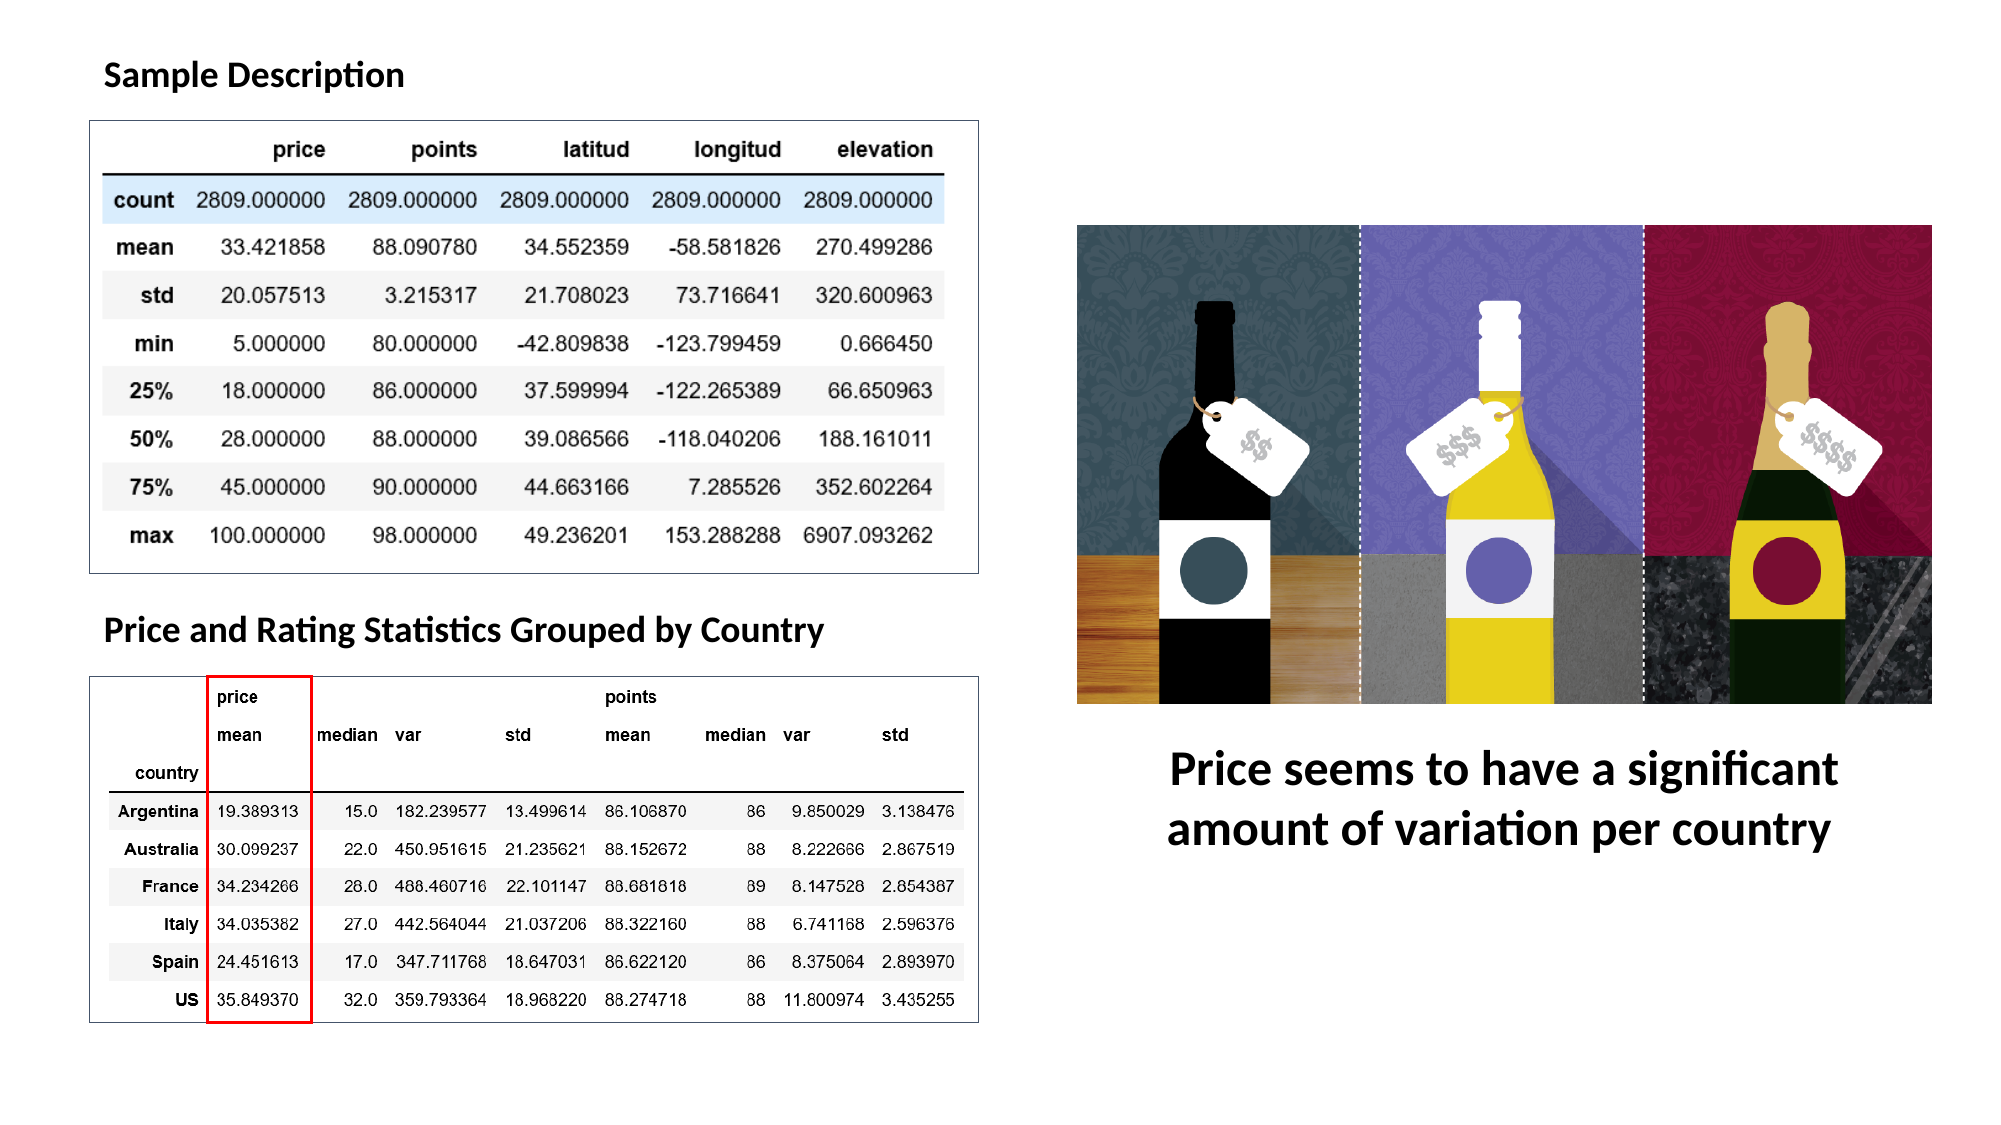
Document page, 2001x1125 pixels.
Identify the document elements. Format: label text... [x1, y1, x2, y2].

text_box Price seems to have a significant amount of variation per country [1146, 728, 1864, 863]
text_box Sample Description [89, 42, 999, 103]
picture [89, 120, 979, 574]
picture [89, 676, 979, 1023]
text_box Price and Rating Statistics Grouped by Country [89, 597, 999, 658]
picture [1077, 225, 1933, 704]
